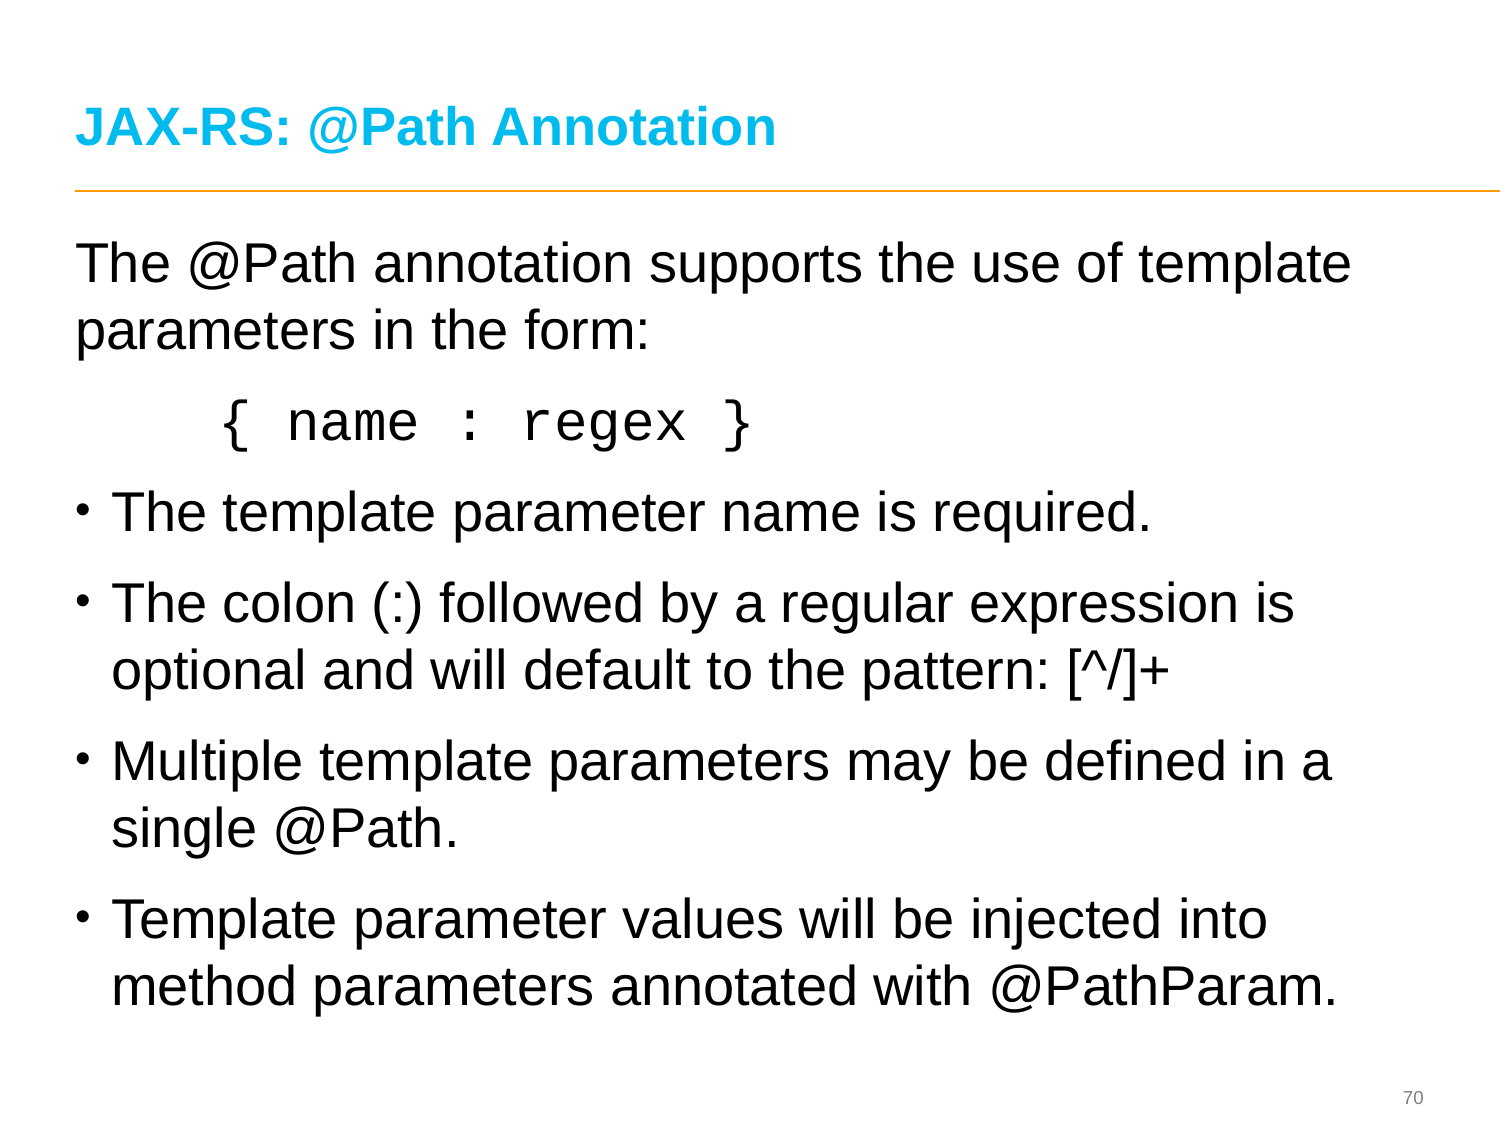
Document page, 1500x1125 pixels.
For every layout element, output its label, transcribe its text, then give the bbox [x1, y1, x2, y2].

title JAX-RS: @Path Annotation [75, 27, 1422, 157]
list The @Path annotation supports the use of template parameters in the form: { name : regex } The template parameter name is required. The colon (:) followed by a regular expression is optional and will default to the pattern: [^/]+ Multiple template parameters may be defined in a single @Path. Template parameter values will be injected into method parameters annotated with @PathParam. [75, 226, 1425, 1018]
